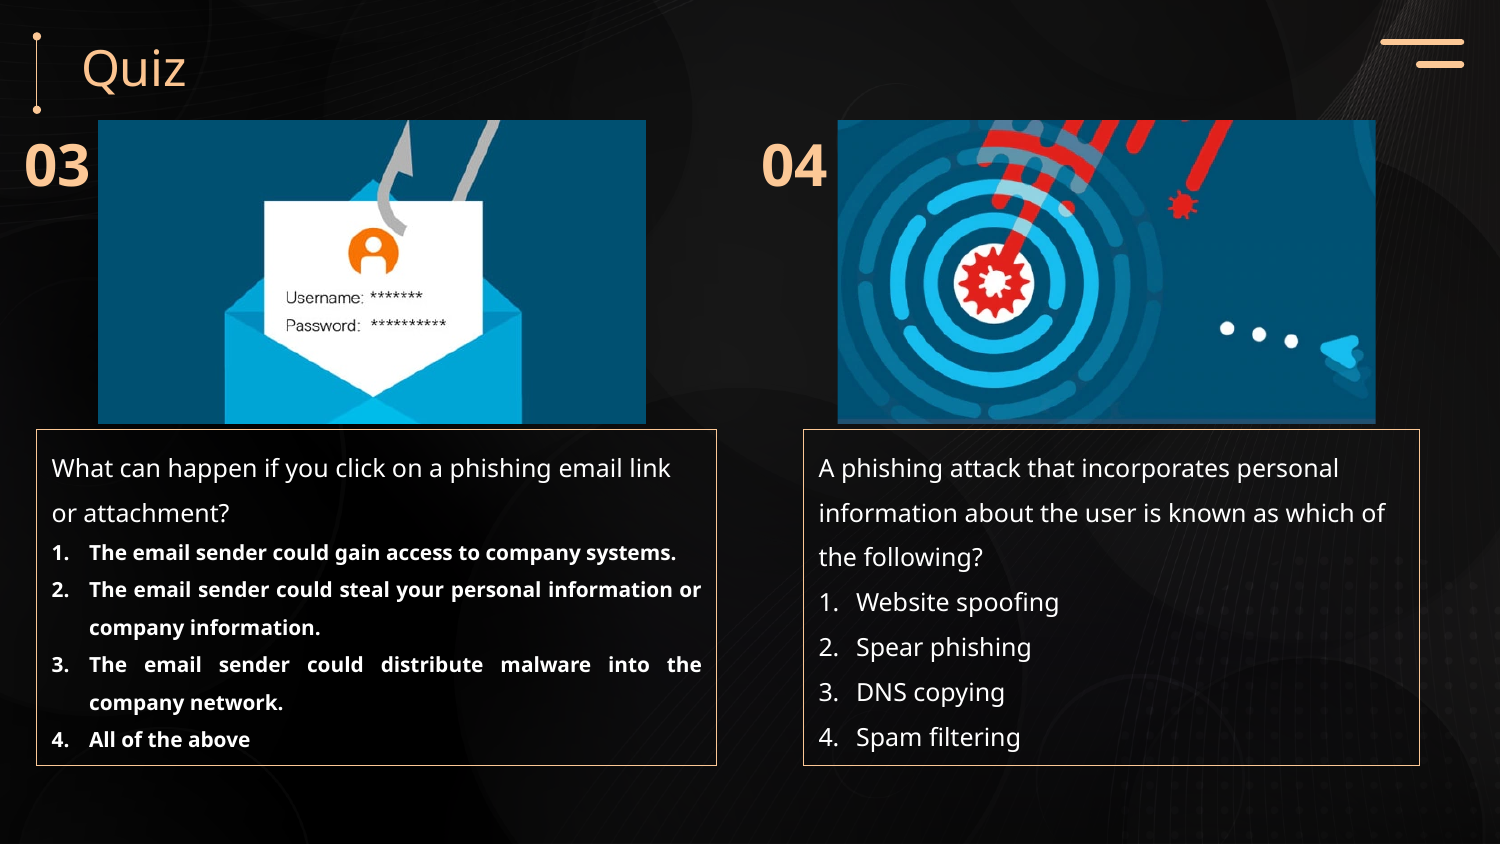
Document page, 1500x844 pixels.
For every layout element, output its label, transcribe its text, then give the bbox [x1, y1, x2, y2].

text_box 03 [9, 120, 98, 230]
text_box A phishing attack that incorporates personal information about the user is known as which of the following? Website spoofing Spear phishing DNS copying Spam filtering [803, 429, 1420, 766]
text_box What can happen if you click on a phishing email link or attachment? The email sender could gain access to company systems. The email sender could steal your personal information or company information. The email sender could distribute malware into the company network. All of the above [36, 429, 717, 766]
text_box Quiz [66, 28, 533, 104]
picture [0, 0, 1500, 844]
text_box 04 [746, 120, 837, 230]
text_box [1383, 41, 1462, 65]
